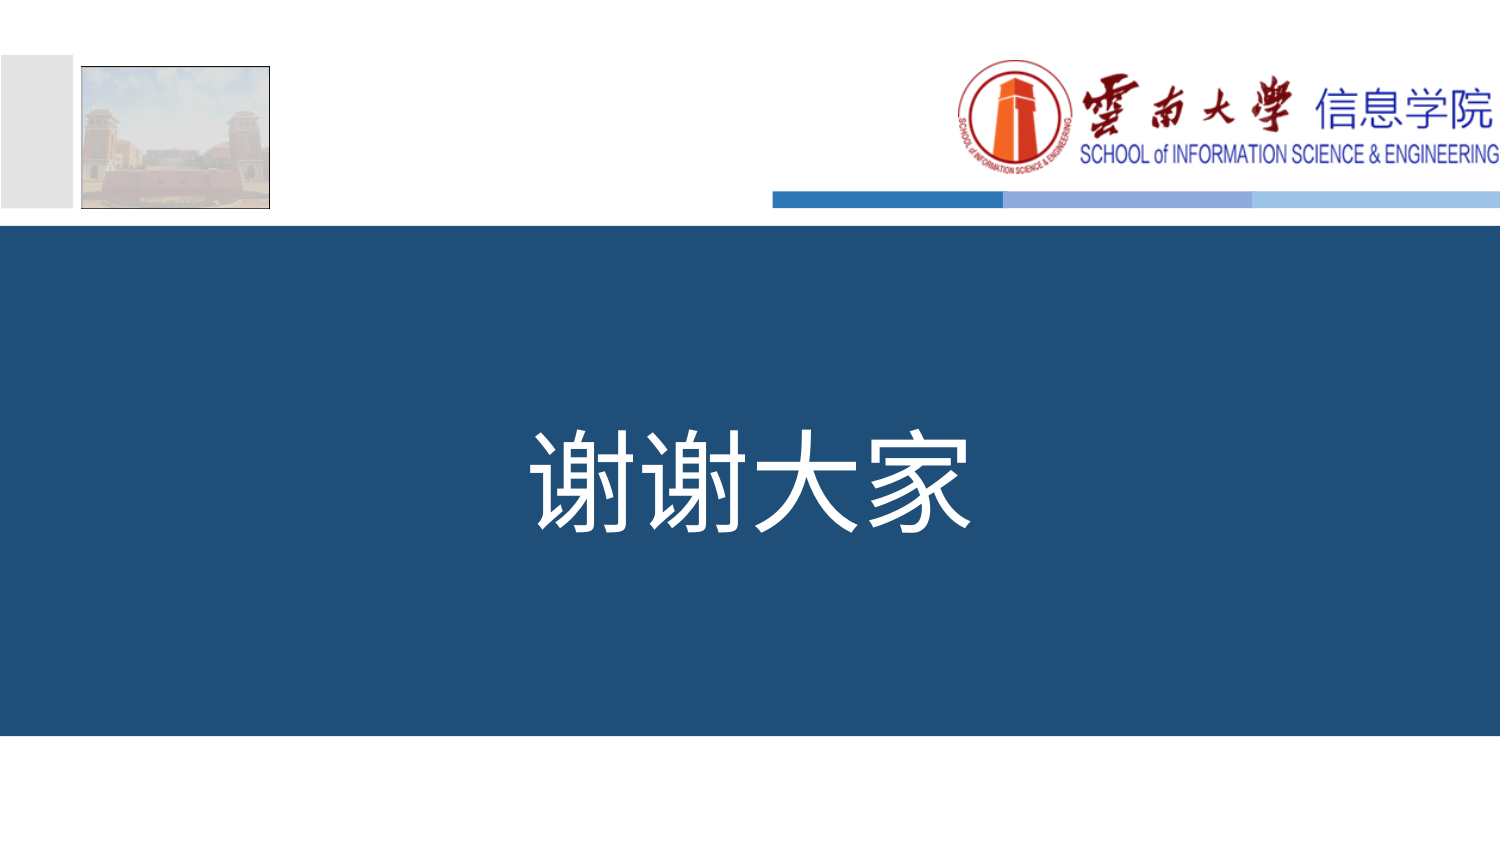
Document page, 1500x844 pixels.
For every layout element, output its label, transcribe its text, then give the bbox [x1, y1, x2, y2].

text_box 谢谢大家 [252, 412, 1248, 548]
picture [958, 60, 1499, 174]
